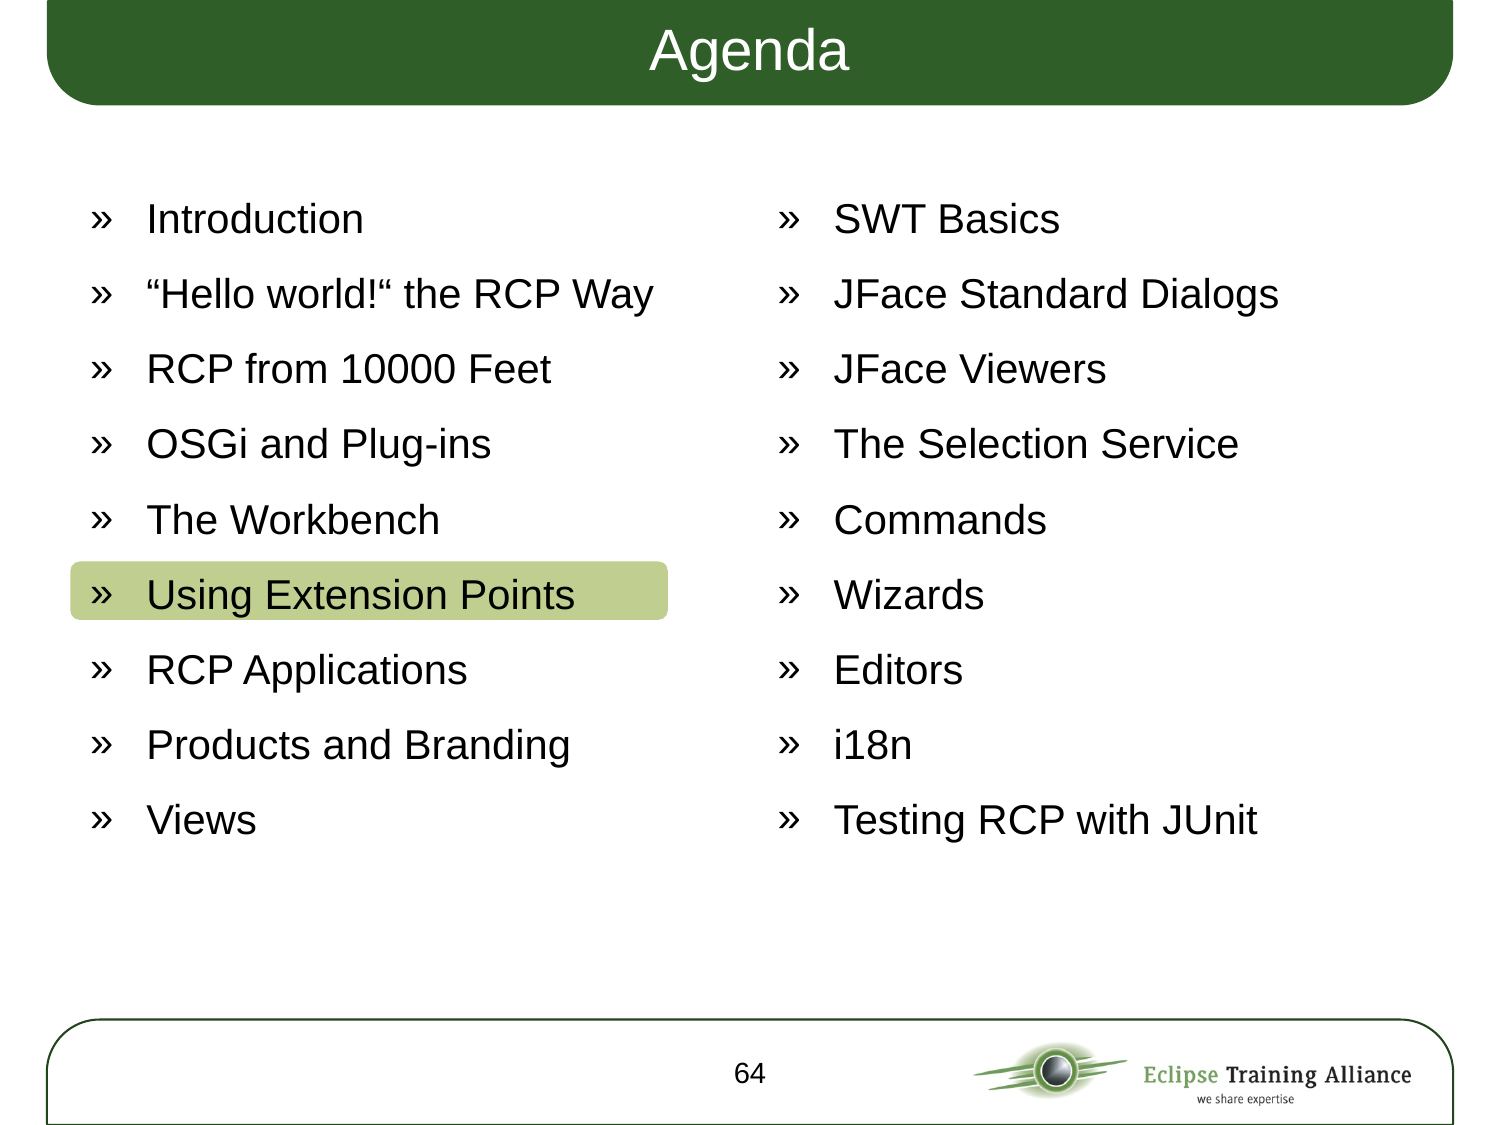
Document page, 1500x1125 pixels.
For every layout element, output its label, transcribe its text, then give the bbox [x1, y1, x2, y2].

list Introduction “Hello world!“ the RCP Way RCP from 10000 Feet OSGi and Plug-ins The Workbench Using Extension Points RCP Applications Products and Branding Views [75, 184, 738, 1000]
title Agenda [82, 0, 1418, 94]
text_box [68, 560, 75, 621]
picture [973, 1038, 1411, 1106]
list SWT Basics JFace Standard Dialogs JFace Viewers The Selection Service Commands Wizards Editors i18n Testing RCP with JUnit [762, 184, 1425, 1005]
